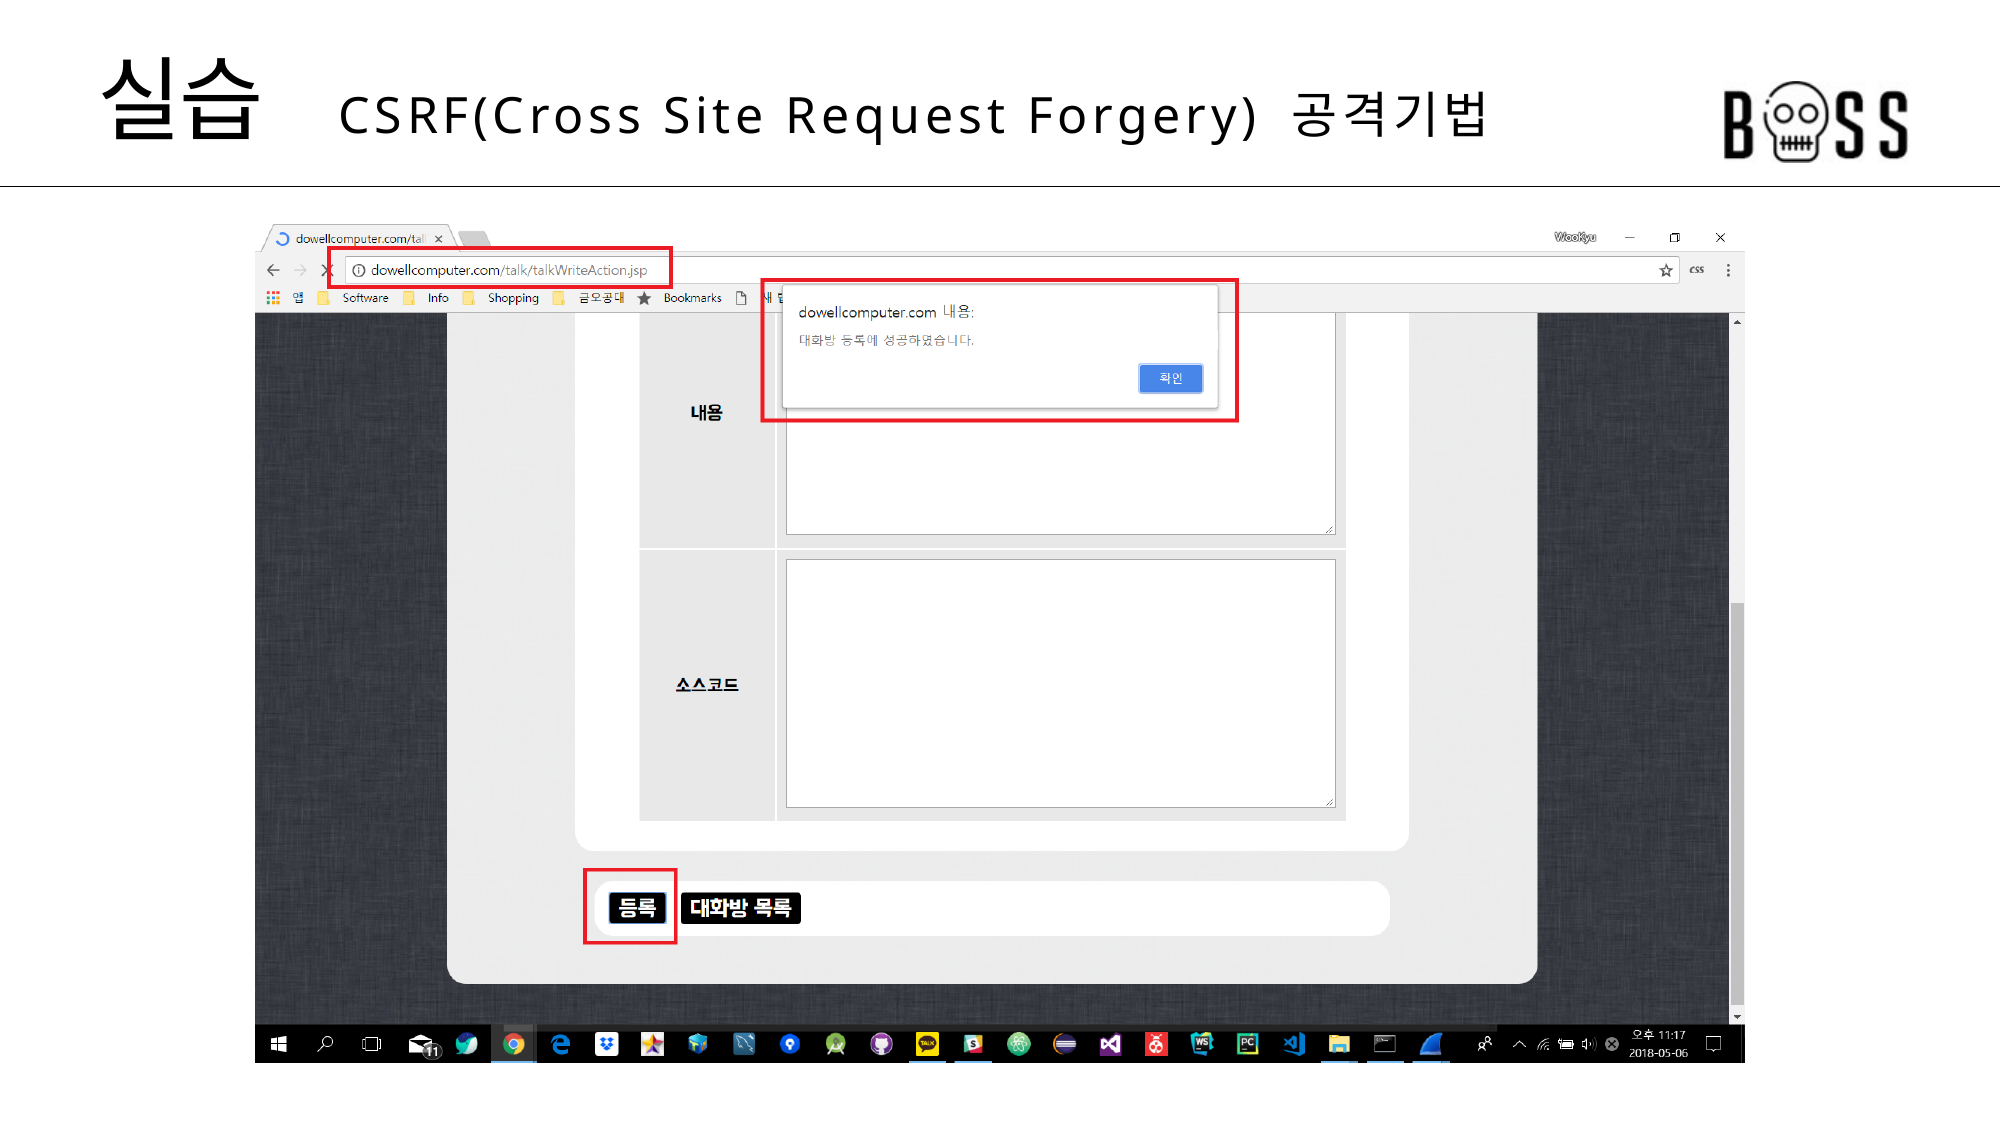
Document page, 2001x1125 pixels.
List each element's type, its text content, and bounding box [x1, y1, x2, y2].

picture [1723, 81, 1909, 163]
picture [255, 224, 1745, 1063]
title 실습 CSRF(Cross Site Request Forgery) 공격기법 [95, 39, 1575, 230]
